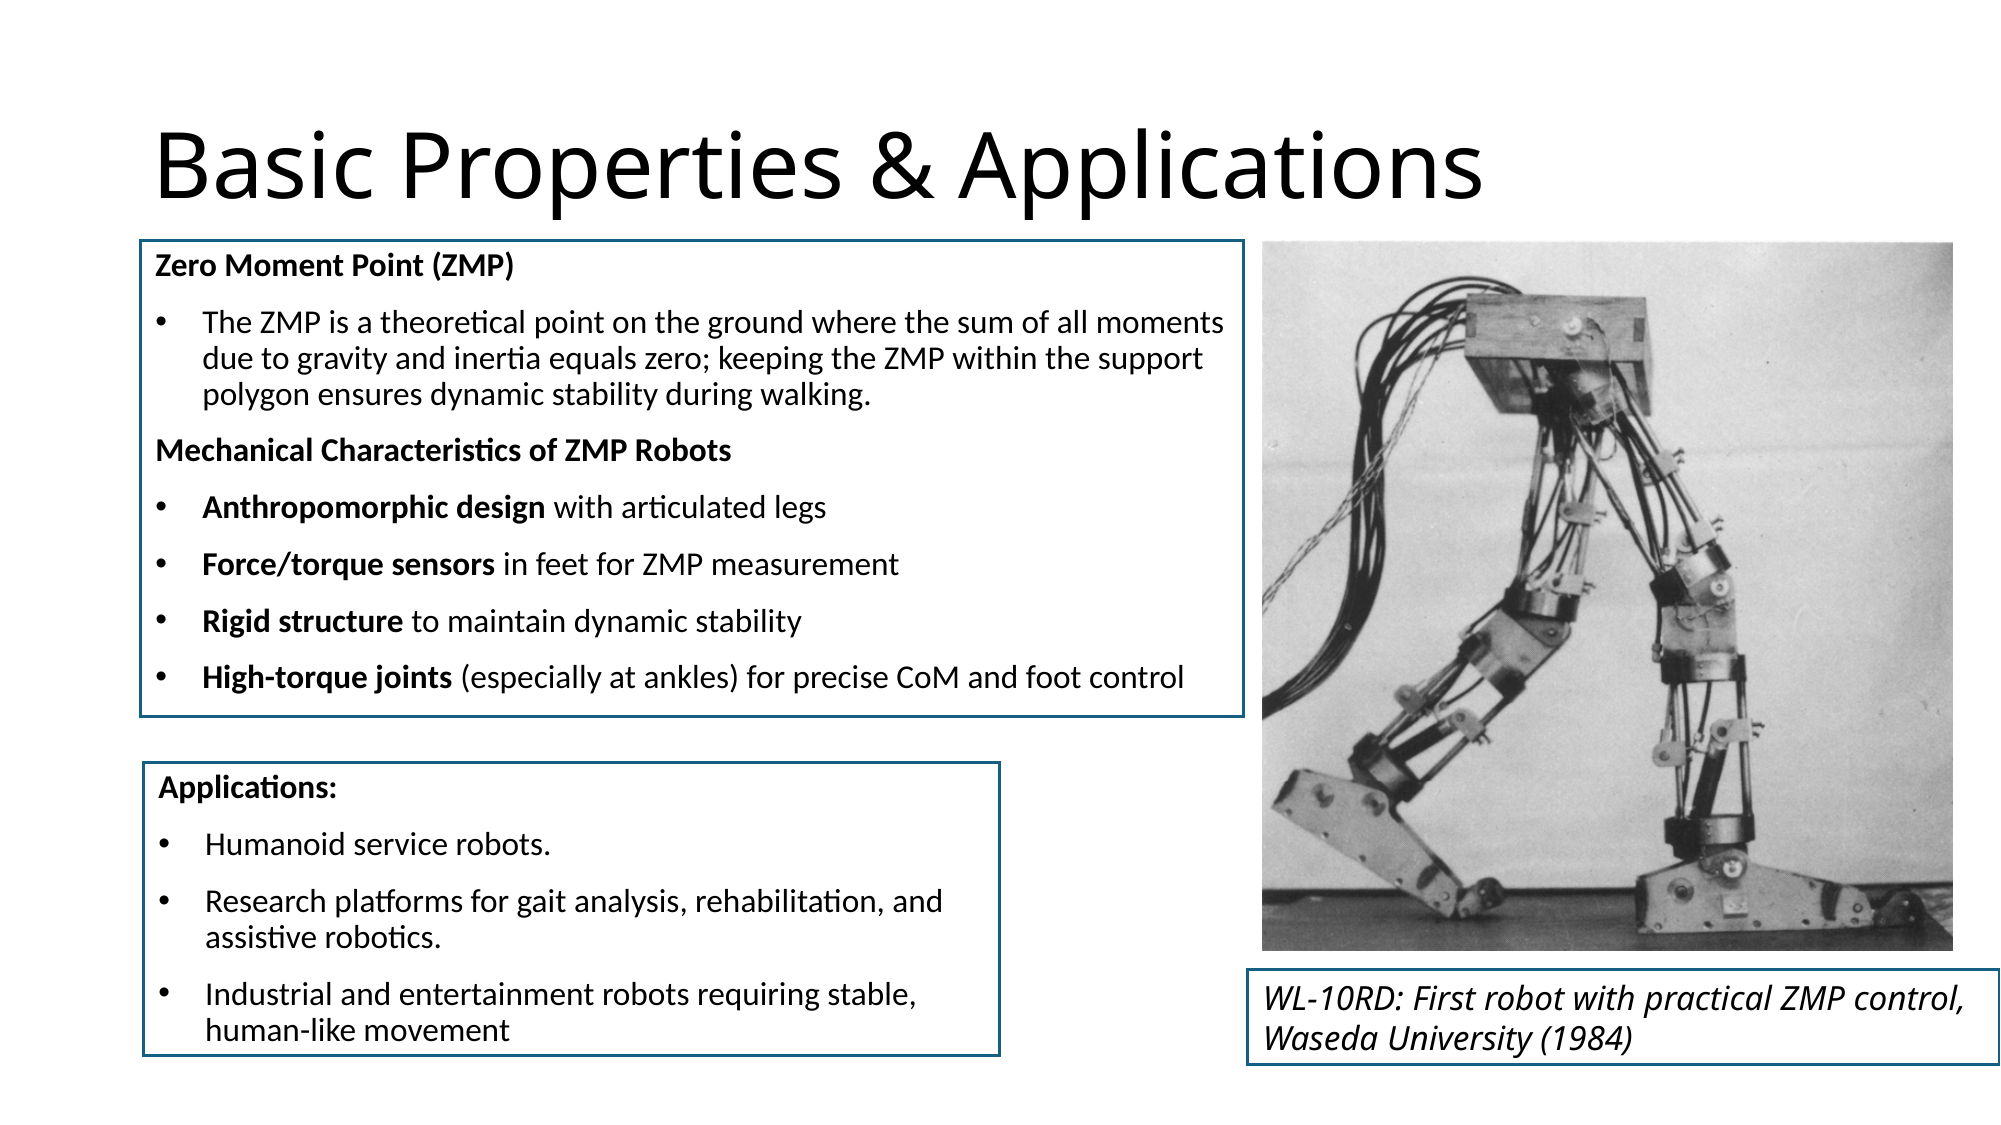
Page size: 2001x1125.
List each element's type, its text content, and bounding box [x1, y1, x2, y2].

list Zero Moment Point (ZMP) The ZMP is a theoretical point on the ground where the sum of all moments due to gravity and inertia equals zero; keeping the ZMP within the support polygon ensures dynamic stability during walking. Mechanical Characteristics of ZMP Robots Anthropomorphic design with articulated legs Force/torque sensors in feet for ZMP measurement Rigid structure to maintain dynamic stability High-torque joints (especially at ankles) for precise CoM and foot control [139, 239, 1245, 718]
text_box WL-10RD: First robot with practical ZMP control, Waseda University (1984) [1246, 968, 2000, 1066]
text_box Applications: Humanoid service robots. Research platforms for gait analysis, rehabilitation, and assistive robotics. Industrial and entertainment robots requiring stable, human-like movement [142, 761, 1001, 1057]
title Basic Properties & Applications [137, 59, 1863, 278]
picture [1262, 239, 1954, 952]
